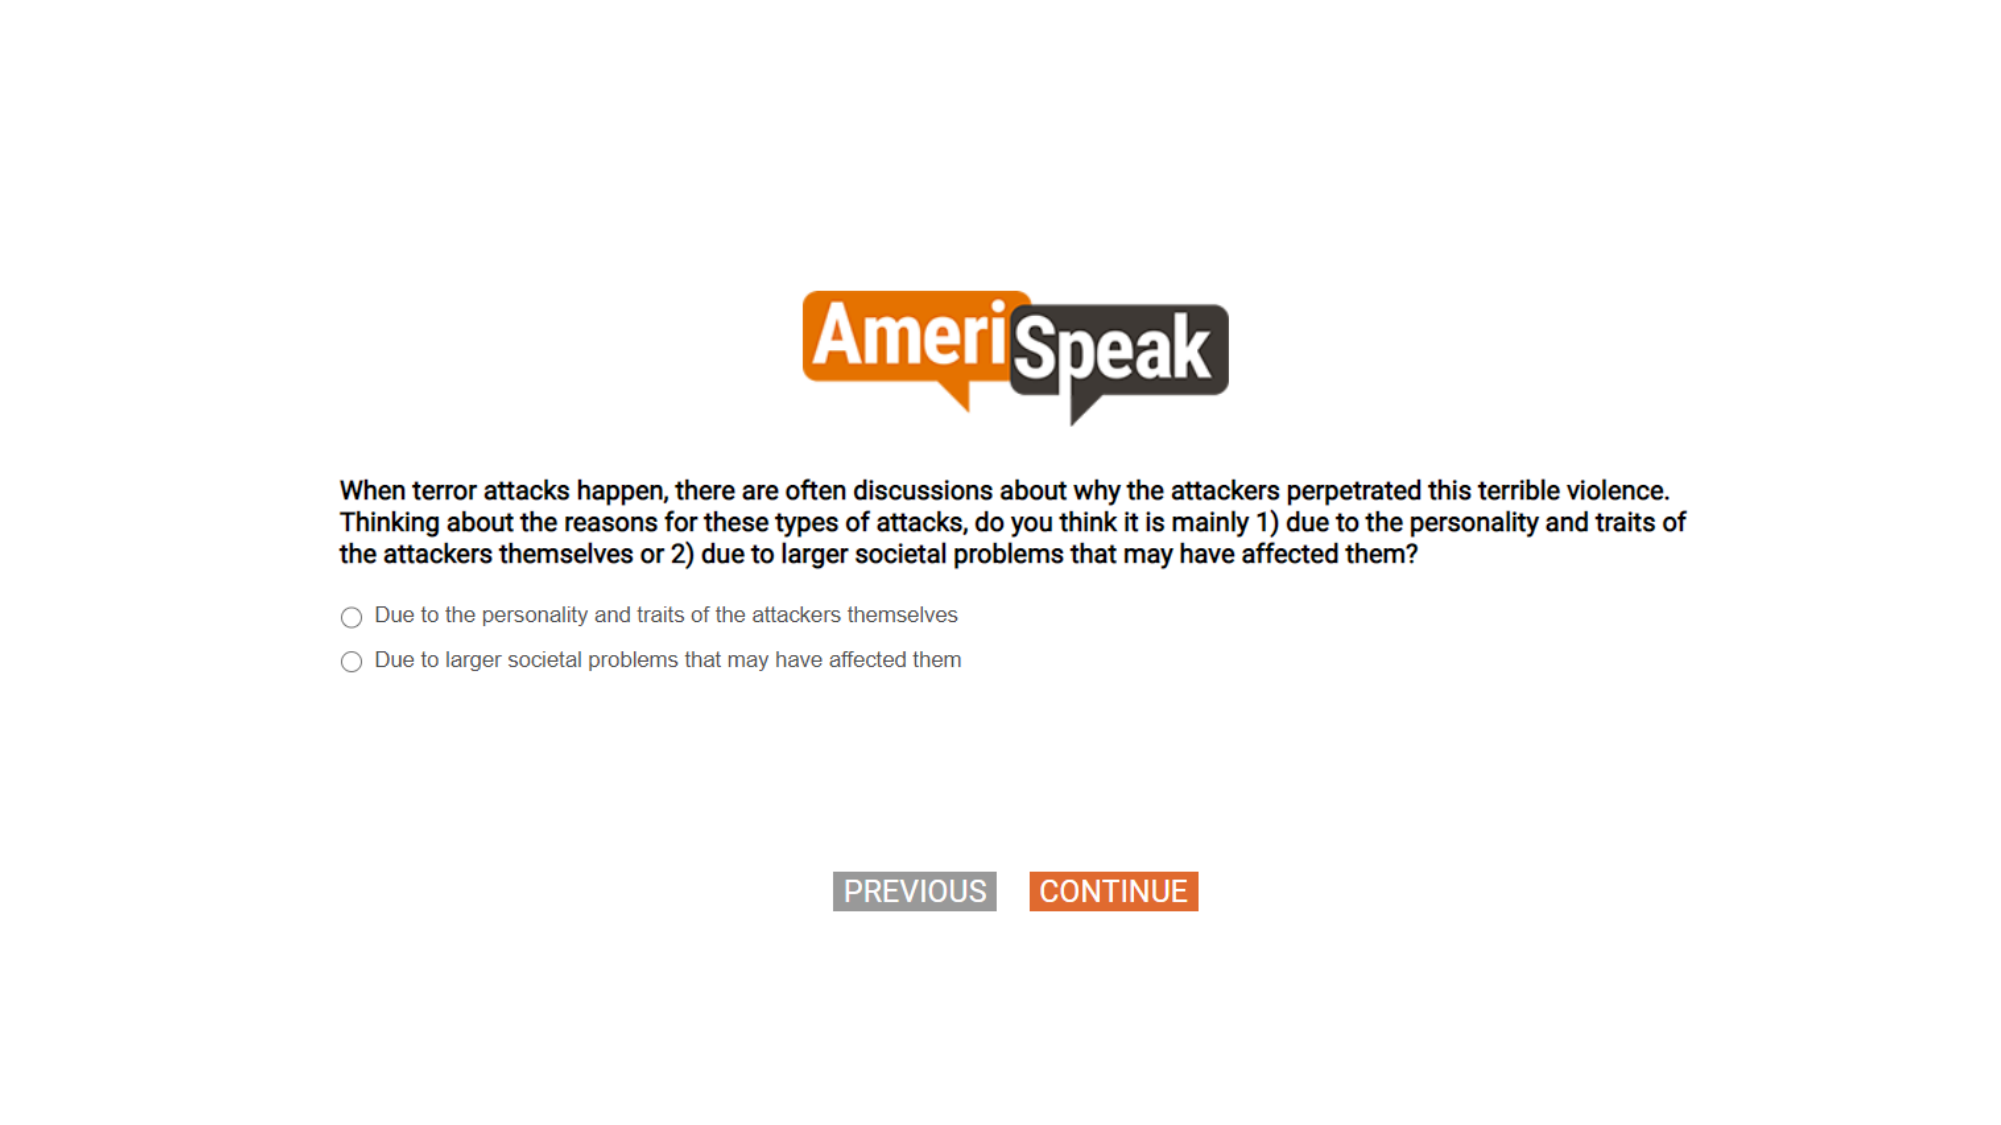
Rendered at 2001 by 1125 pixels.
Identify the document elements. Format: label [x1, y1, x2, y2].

picture [291, 254, 1799, 1025]
